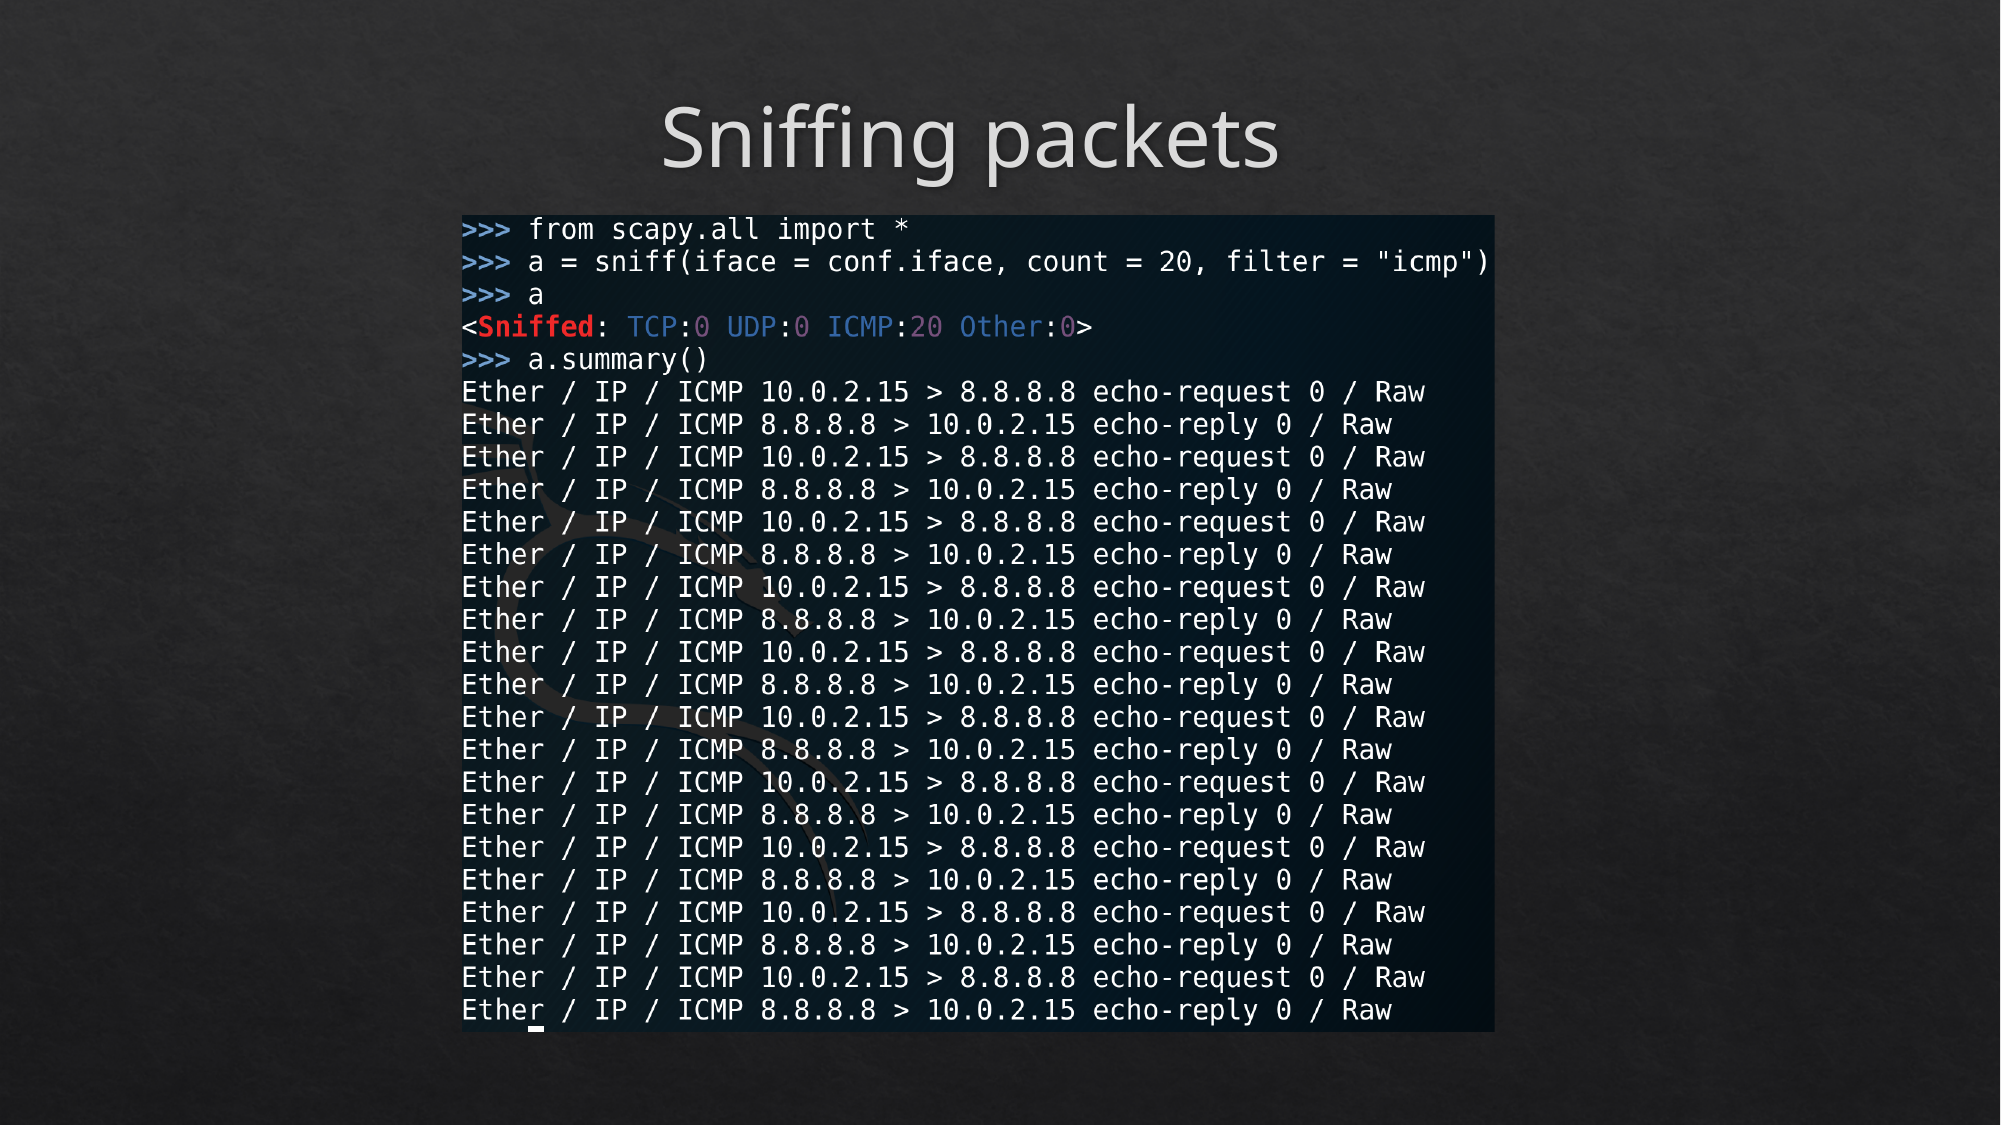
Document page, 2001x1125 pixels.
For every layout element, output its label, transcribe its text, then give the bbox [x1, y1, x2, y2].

title Sniffing packets [172, 47, 1748, 221]
picture [461, 215, 1495, 1032]
